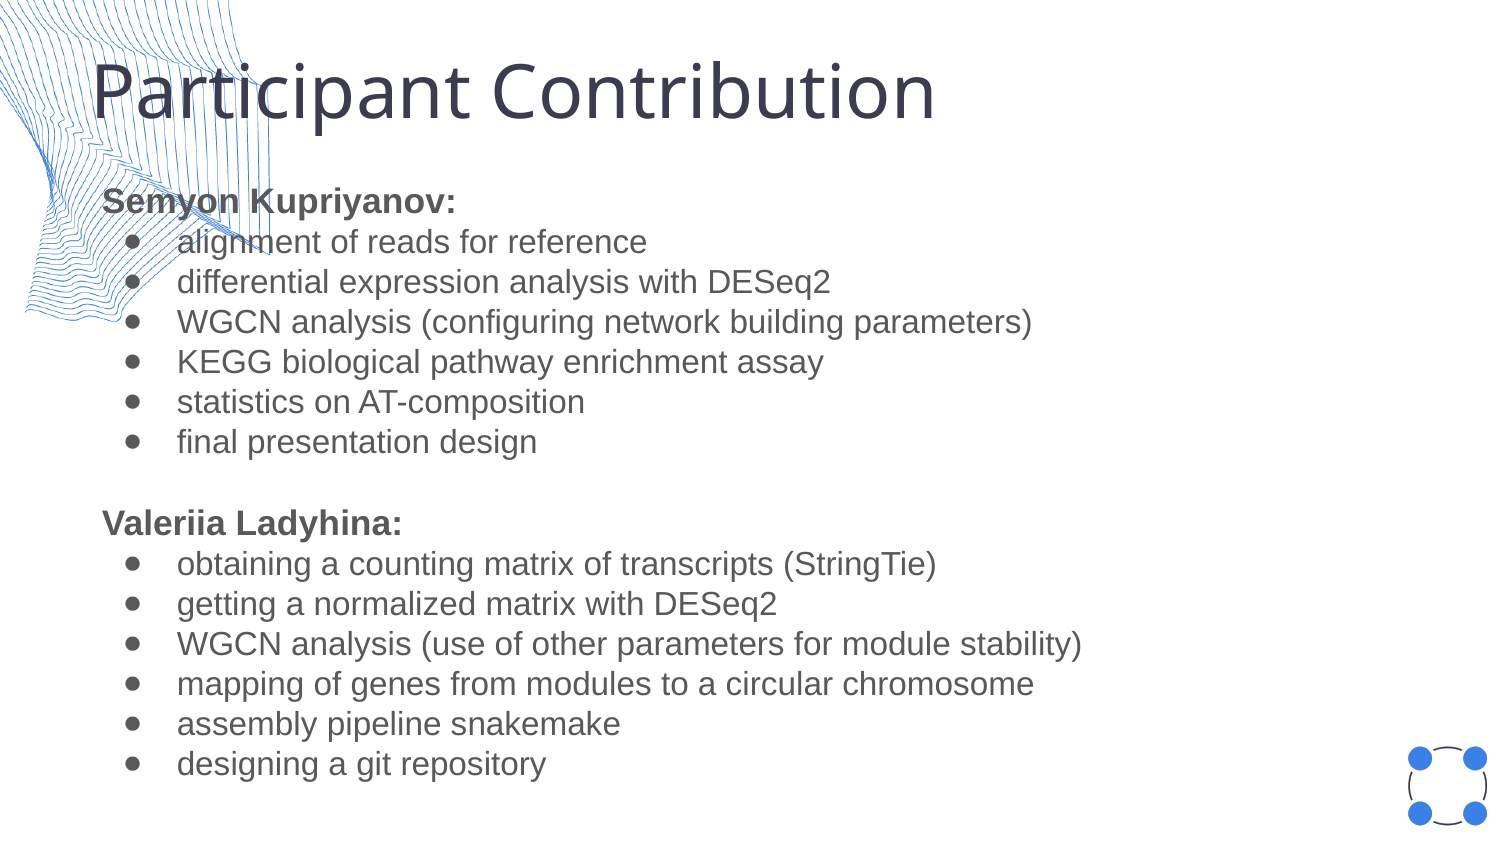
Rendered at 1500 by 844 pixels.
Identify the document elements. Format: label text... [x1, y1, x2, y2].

text_box Participant Contribution [371, 39, 1354, 138]
picture [0, 0, 367, 336]
text_box Semyon Kupriyanov: alignment of reads for reference differential expression analysis with DESeq2 WGCN analysis (configuring network building parameters) KEGG biological pathway enrichment assay statistics on AT-composition final presentation design Valeriia Ladyhina: obtaining a counting matrix of transcripts (StringTie) getting a normalized matrix with DESeq2 WGCN analysis (use of other parameters for module stability) mapping of genes from modules to a circular chromosome assembly pipeline snakemake designing a git repository [86, 162, 1320, 832]
picture [1395, 733, 1500, 839]
